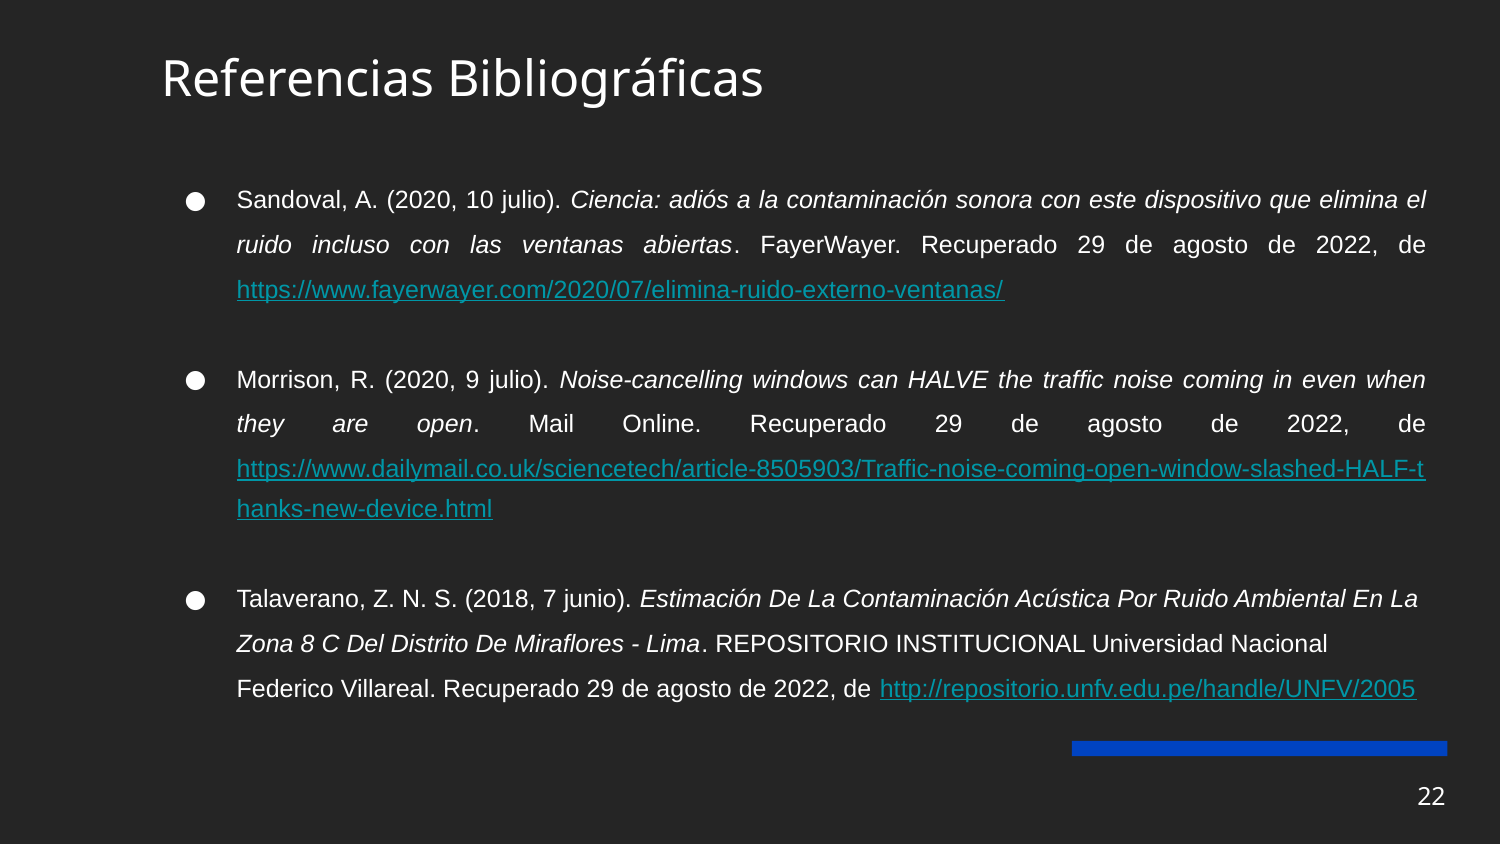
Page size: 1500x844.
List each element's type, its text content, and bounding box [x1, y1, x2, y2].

title Referencias Bibliográficas [146, 21, 1035, 122]
slide_number ‹#› [1402, 764, 1493, 830]
list Sandoval, A. (2020, 10 julio). Ciencia: adiós a la contaminación sonora con este dispositivo que elimina el ruido incluso con las ventanas abiertas. FayerWayer. Recuperado 29 de agosto de 2022, de https://www.fayerwayer.com/2020/07/elimina-ruido-externo-ventanas/ Morrison, R. (2020, 9 julio). Noise-cancelling windows can HALVE the traffic noise coming in even when they are open. Mail Online. Recuperado 29 de agosto de 2022, de https://www.dailymail.co.uk/sciencetech/article-8505903/Traffic-noise-coming-open-window-slashed-HALF-thanks-new-device.html Talaverano, Z. N. S. (2018, 7 junio). Estimación De La Contaminación Acústica Por Ruido Ambiental En La Zona 8 C Del Distrito De Miraflores - Lima. REPOSITORIO INSTITUCIONAL Universidad Nacional Federico Villareal. Recuperado 29 de agosto de 2022, de http://repositorio.unfv.edu.pe/handle/UNFV/2005 [146, 153, 1444, 800]
